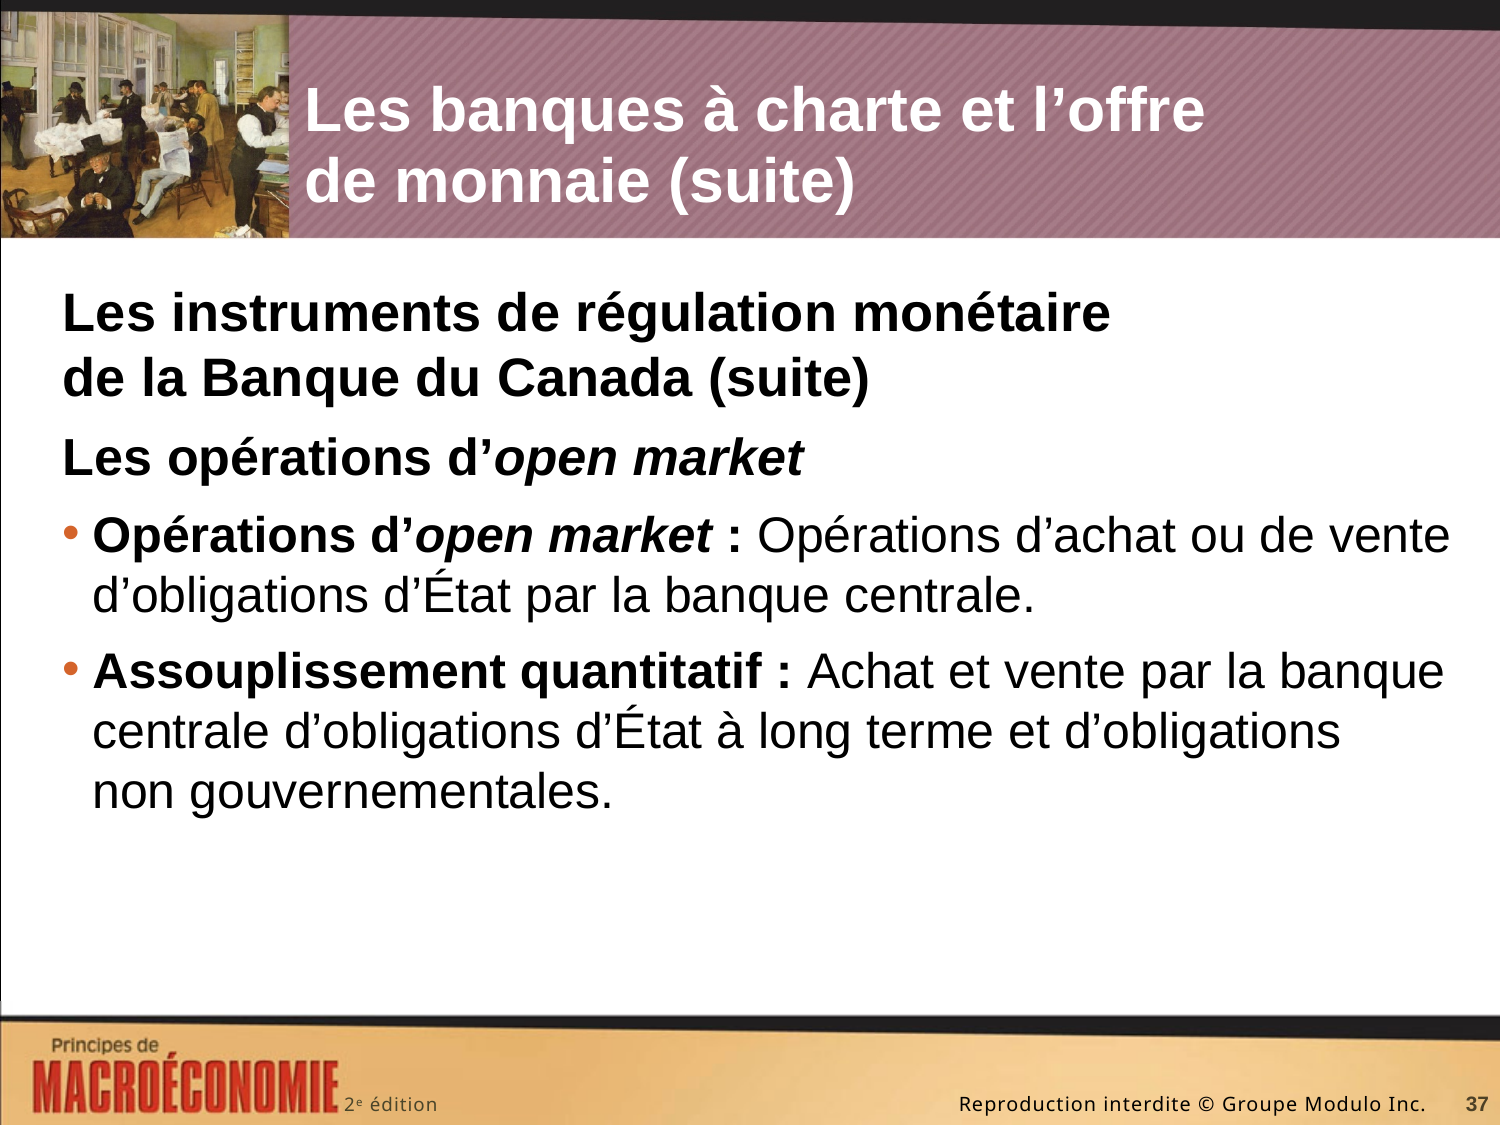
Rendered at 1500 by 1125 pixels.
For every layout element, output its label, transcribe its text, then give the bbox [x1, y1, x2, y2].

list Les instruments de régulation monétaire de la Banque du Canada (suite) Les opérations d’open market Opérations d’open market : Opérations d’achat ou de vente d’obligations d’État par la banque centrale. Assouplissement quantitatif : Achat et vente par la banque centrale d’obligations d’État à long terme et d’obligations non gouvernementales. [17, 269, 1500, 1000]
title Les banques à charte et l’offre de monnaie (suite) [304, 32, 1431, 223]
picture [0, 0, 1500, 1125]
slide_number 37 [1417, 1070, 1489, 1125]
picture [1412, 1102, 1417, 1110]
